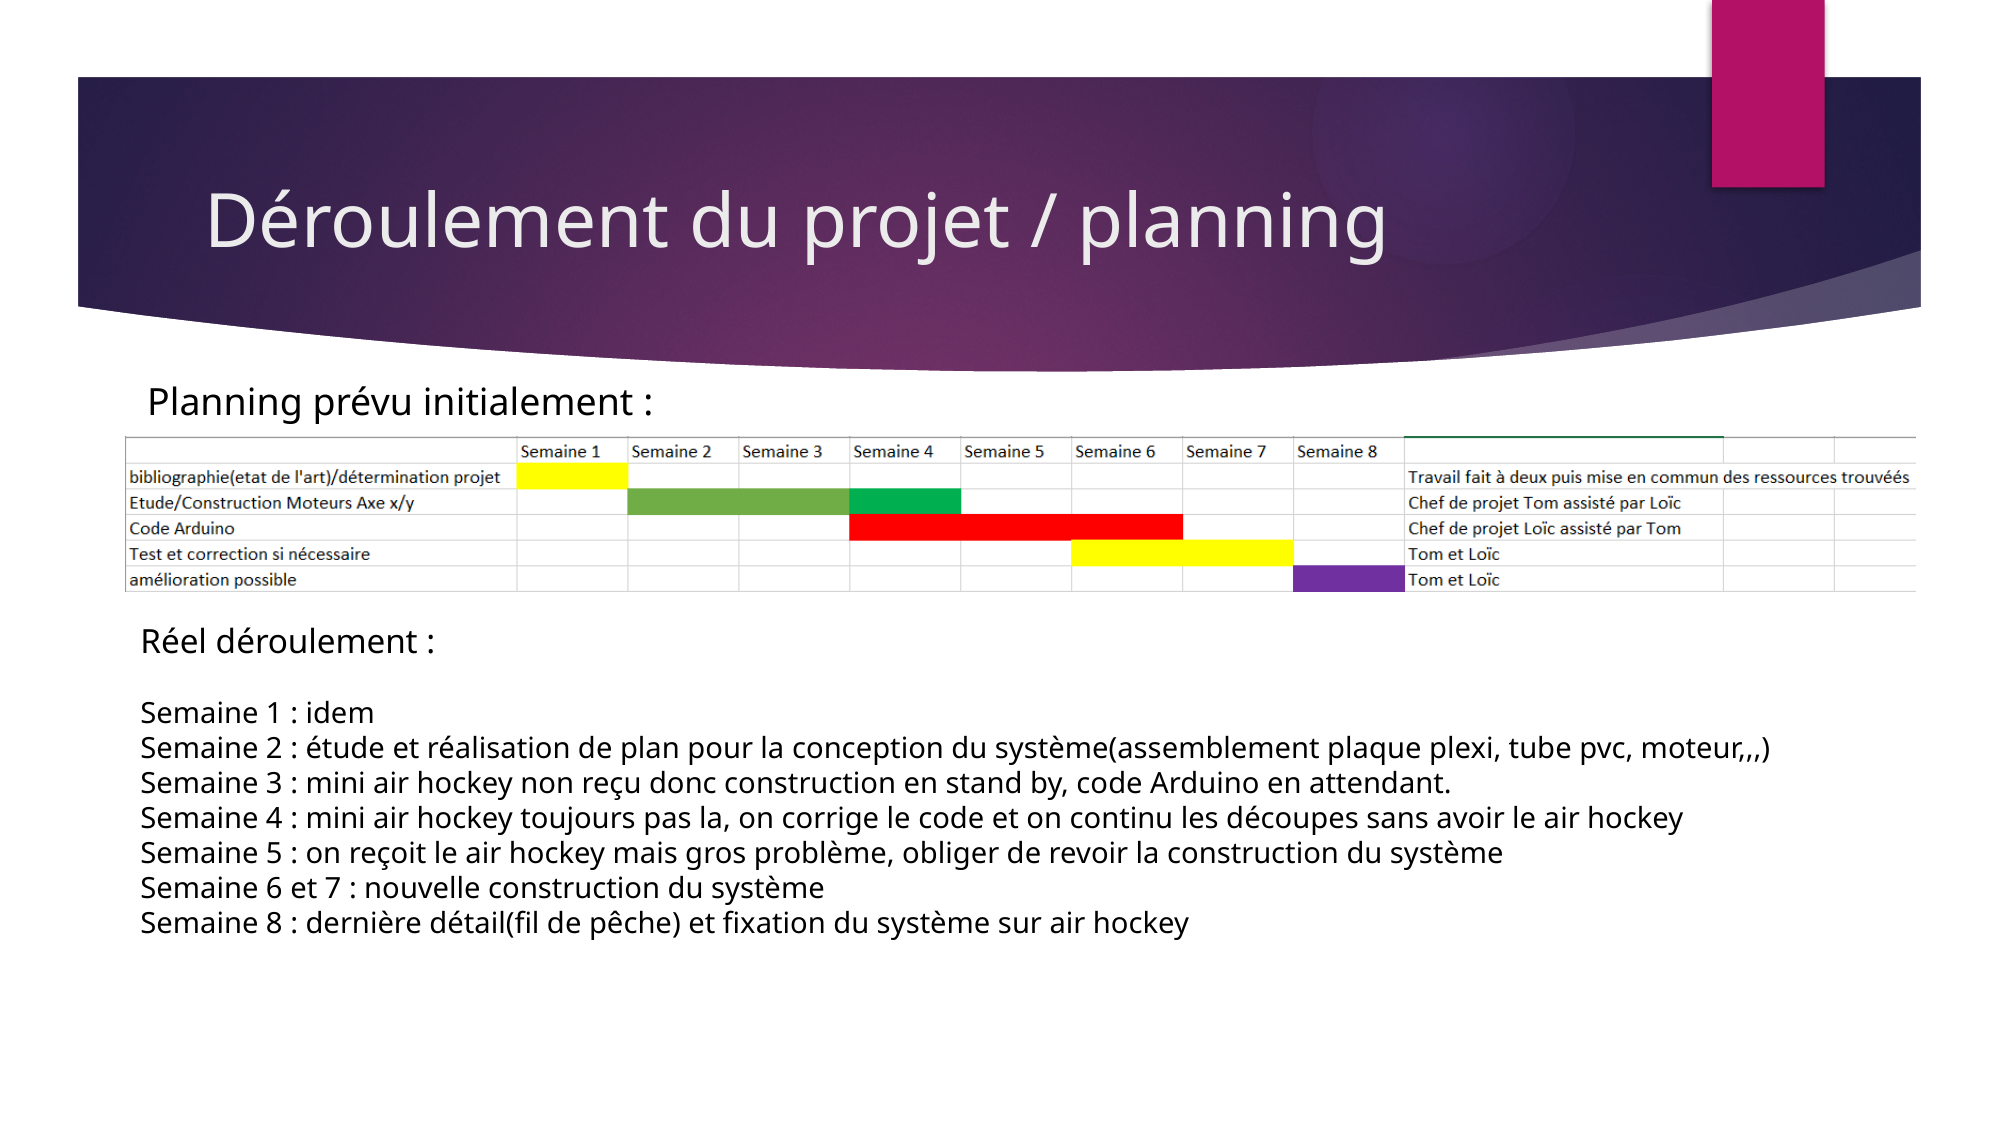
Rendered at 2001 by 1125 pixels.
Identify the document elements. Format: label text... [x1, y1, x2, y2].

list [125, 435, 1916, 593]
text_box Réel déroulement : Semaine 1 : idem Semaine 2 : étude et réalisation de plan pour la conception du système(assemblement plaque plexi, tube pvc, moteur,,,) Semaine 3 : mini air hockey non reçu donc construction en stand by, code Arduino en attendant. Semaine 4 : mini air hockey toujours pas la, on corrige le code et on continu les découpes sans avoir le air hockey Semaine 5 : on reçoit le air hockey mais gros problème, obliger de revoir la construction du système Semaine 6 et 7 : nouvelle construction du système Semaine 8 : dernière détail(fil de pêche) et fixation du système sur air hockey [125, 612, 1864, 1057]
text_box Planning prévu initialement : [132, 370, 669, 431]
title Déroulement du projet / planning [189, 159, 1627, 276]
